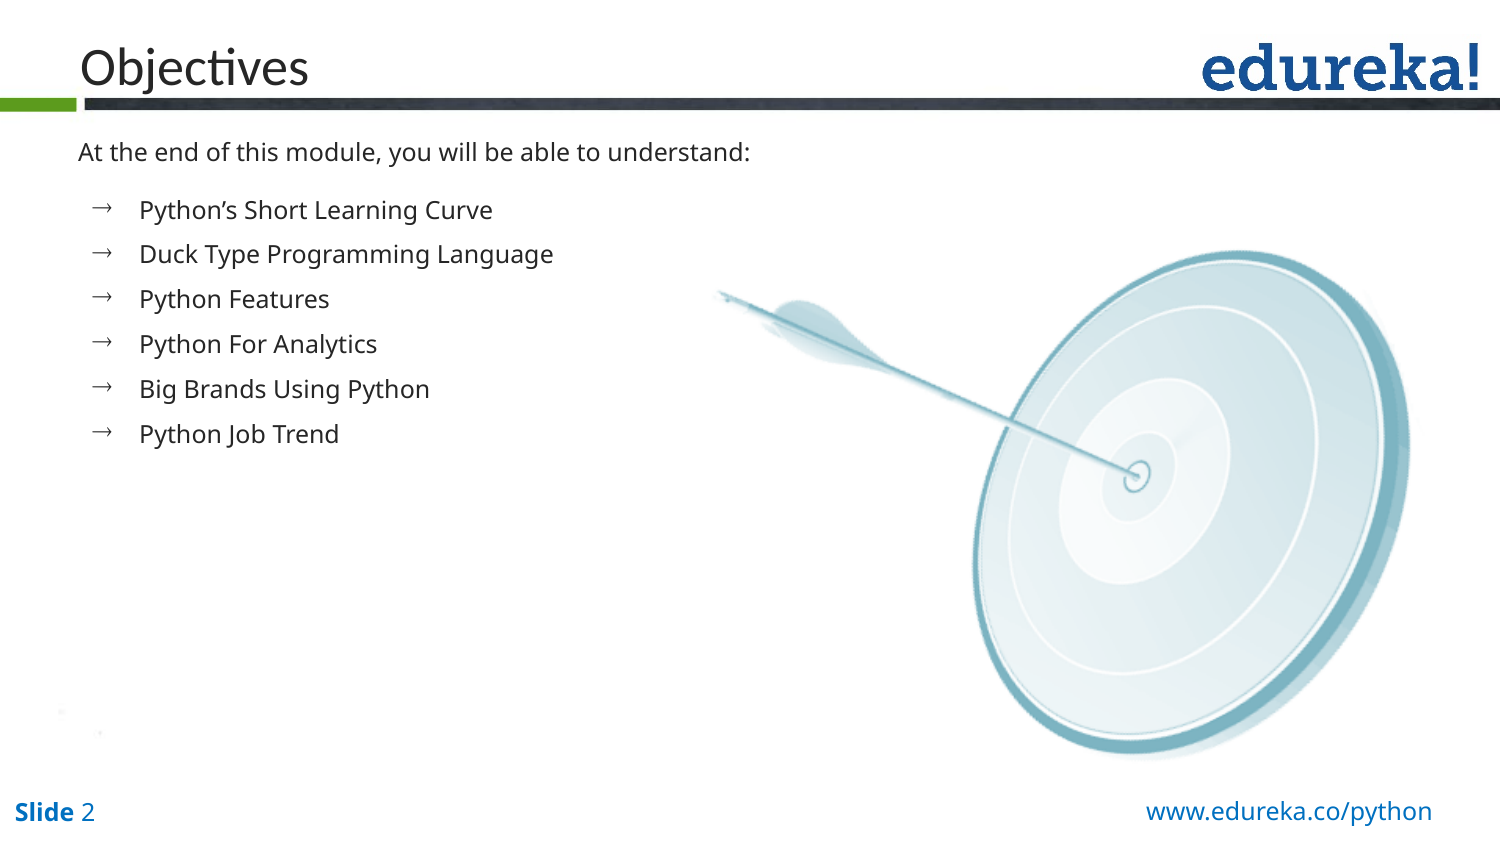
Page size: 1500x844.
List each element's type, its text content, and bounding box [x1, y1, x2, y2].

picture [0, 0, 1500, 844]
text_box Python’s Short Learning Curve Duck Type Programming Language Python Features Python For Analytics Big Brands Using Python Python Job Trend [77, 171, 1153, 456]
text_box Objectives [65, 23, 826, 104]
text_box At the end of this module, you will be able to understand: [63, 129, 767, 174]
